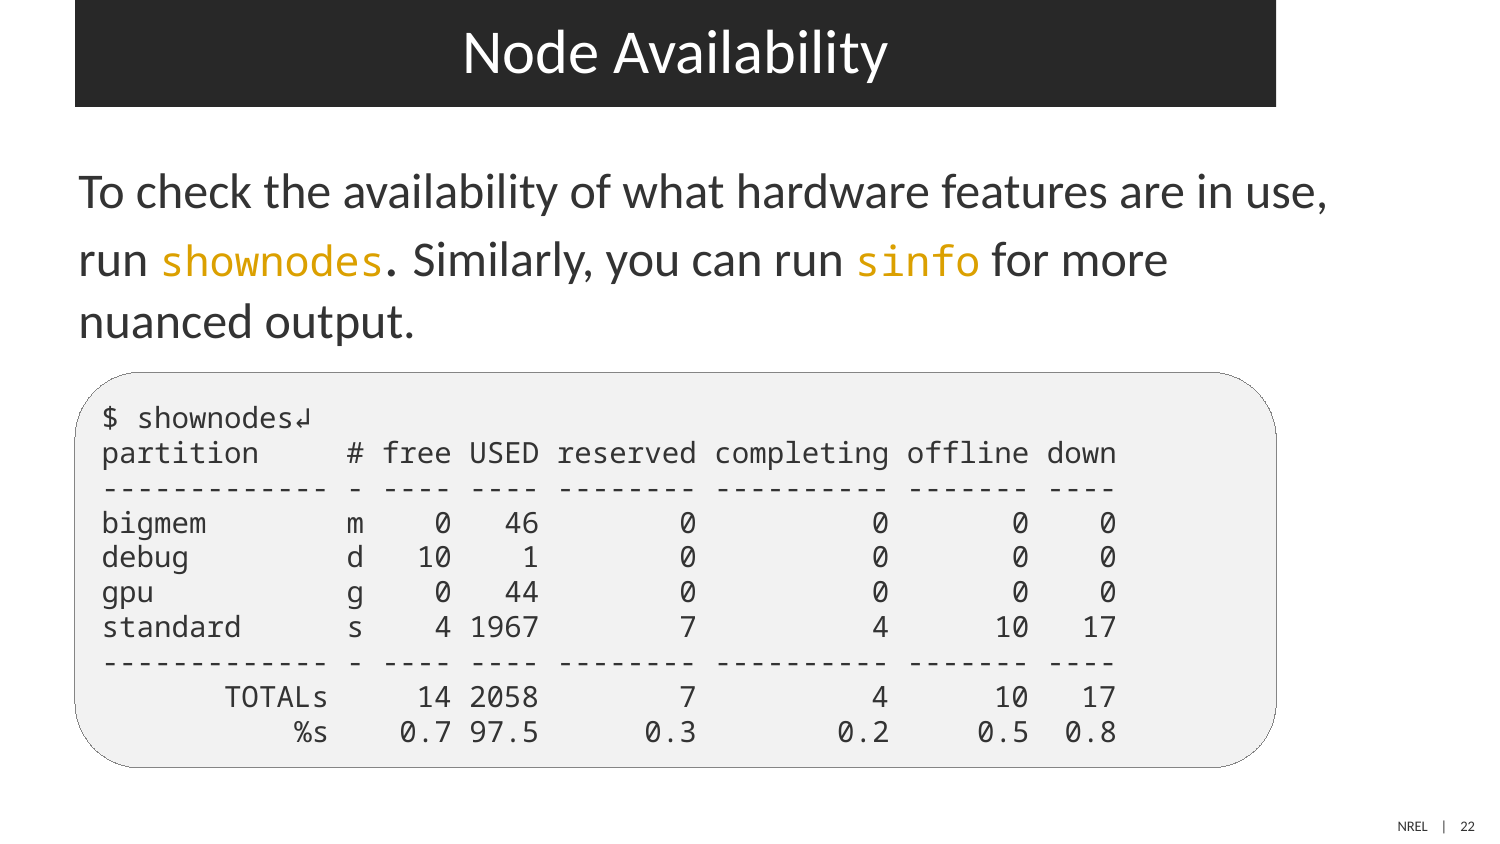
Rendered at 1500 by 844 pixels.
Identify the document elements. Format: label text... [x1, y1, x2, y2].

title Node Availability [75, 0, 1277, 107]
list To check the availability of what hardware features are in use, run shownodes. Similarly, you can run sinfo for more nuanced output. [63, 150, 1366, 789]
text_box $ shownodes↲ partition # free USED reserved completing offline down ------------- - ---- ---- -------- ---------- ------- ---- bigmem m 0 46 0 0 0 0 debug d 10 1 0 0 0 0 gpu g 0 44 0 0 0 0 standard s 4 1967 7 4 10 17 ------------- - ---- ---- -------- ---------- ------- ---- TOTALs 14 2058 7 4 10 17 %s 0.7 97.5 0.3 0.2 0.5 0.8 [74, 372, 1277, 768]
